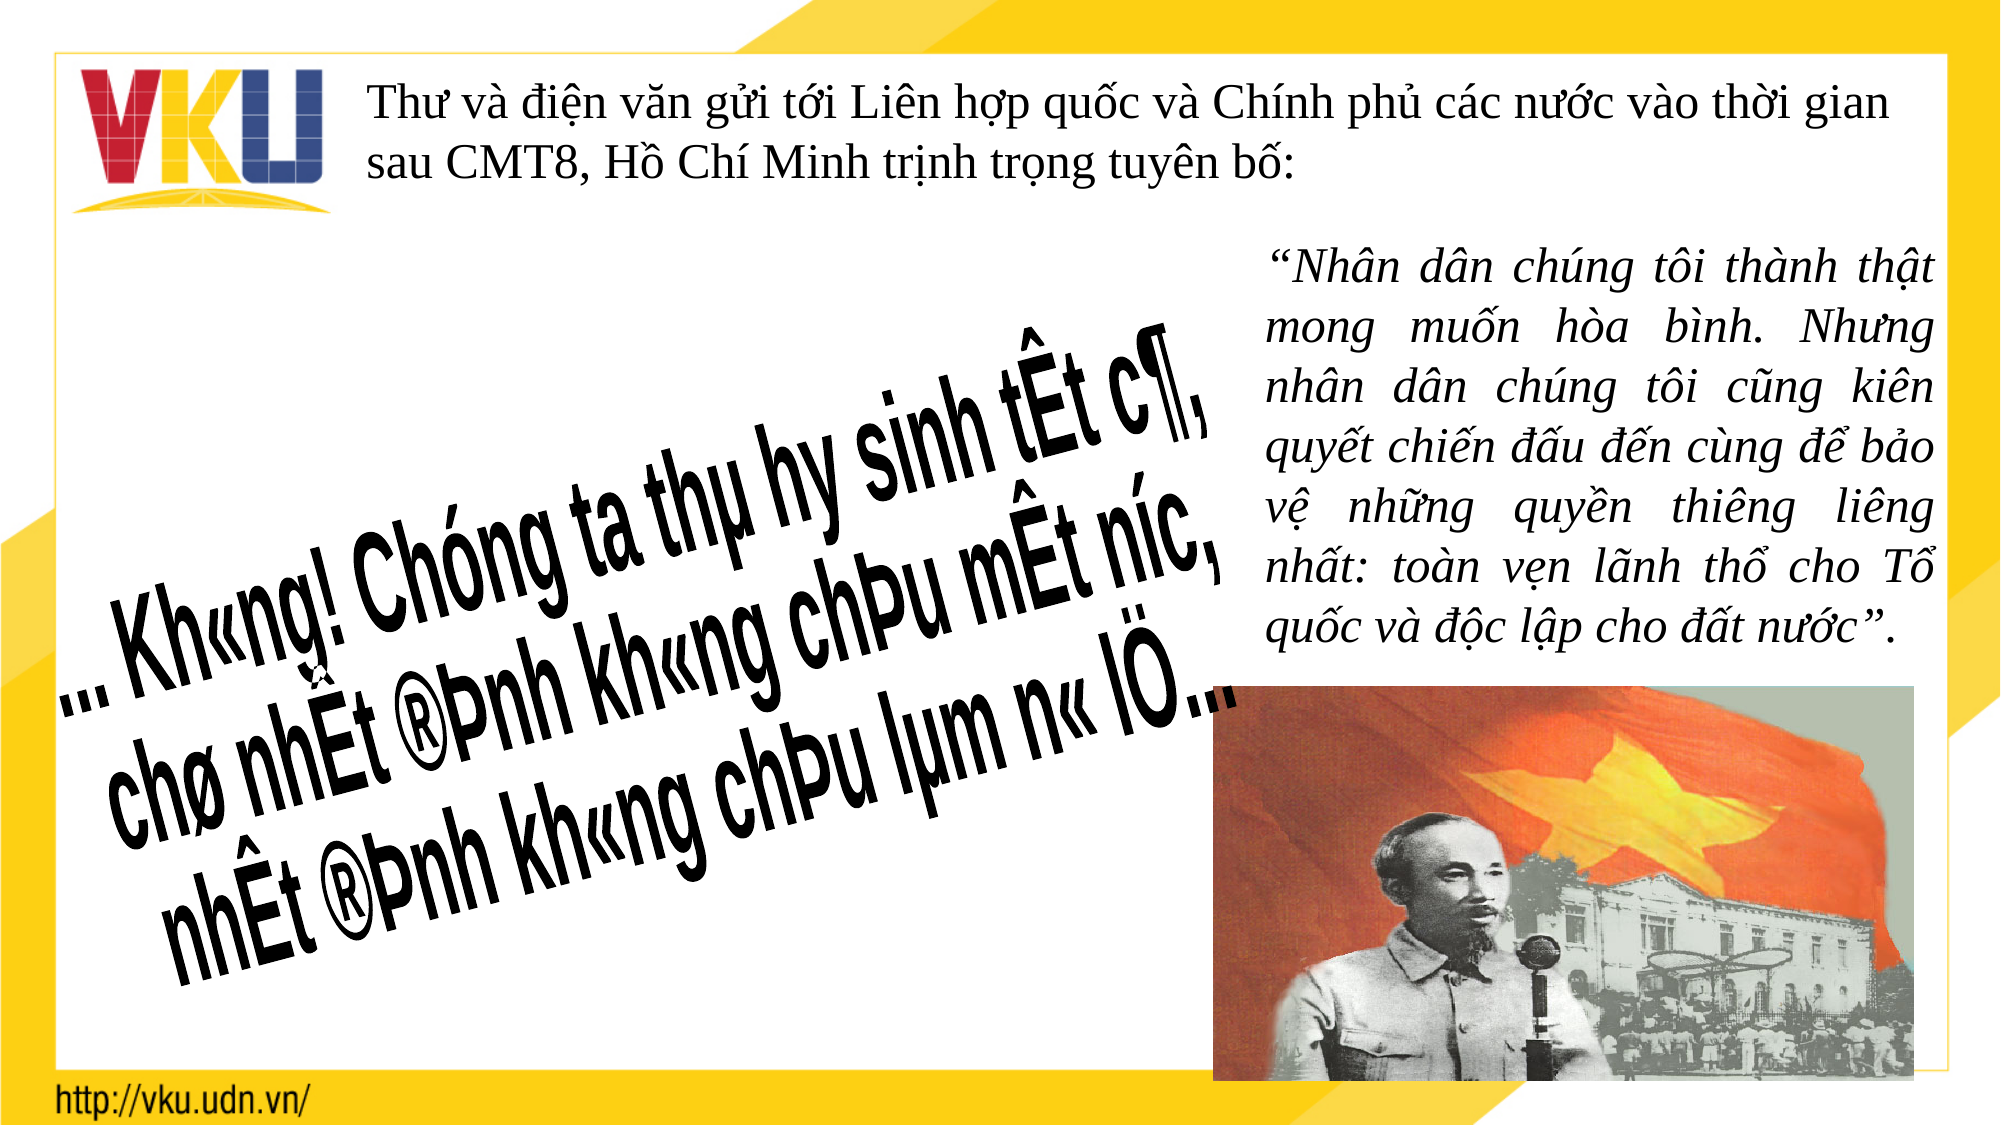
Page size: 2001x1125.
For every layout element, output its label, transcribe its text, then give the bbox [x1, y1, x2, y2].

picture [0, 0, 2001, 1125]
text_box Thư và điện văn gửi tới Liên hợp quốc và Chính phủ các nước vào thời gian sau CMT8, Hồ Chí Minh trịnh trọng tuyên bố: [351, 61, 1935, 196]
text_box “Nhân dân chúng tôi thành thật mong muốn hòa bình. Nhưng nhân dân chúng tôi cũng kiên quyết chiến đấu đến cùng để bảo vệ những quyền thiêng liêng nhất: toàn vẹn lãnh thổ cho Tổ quốc và độc lập cho đất nước”. [1250, 224, 1950, 660]
